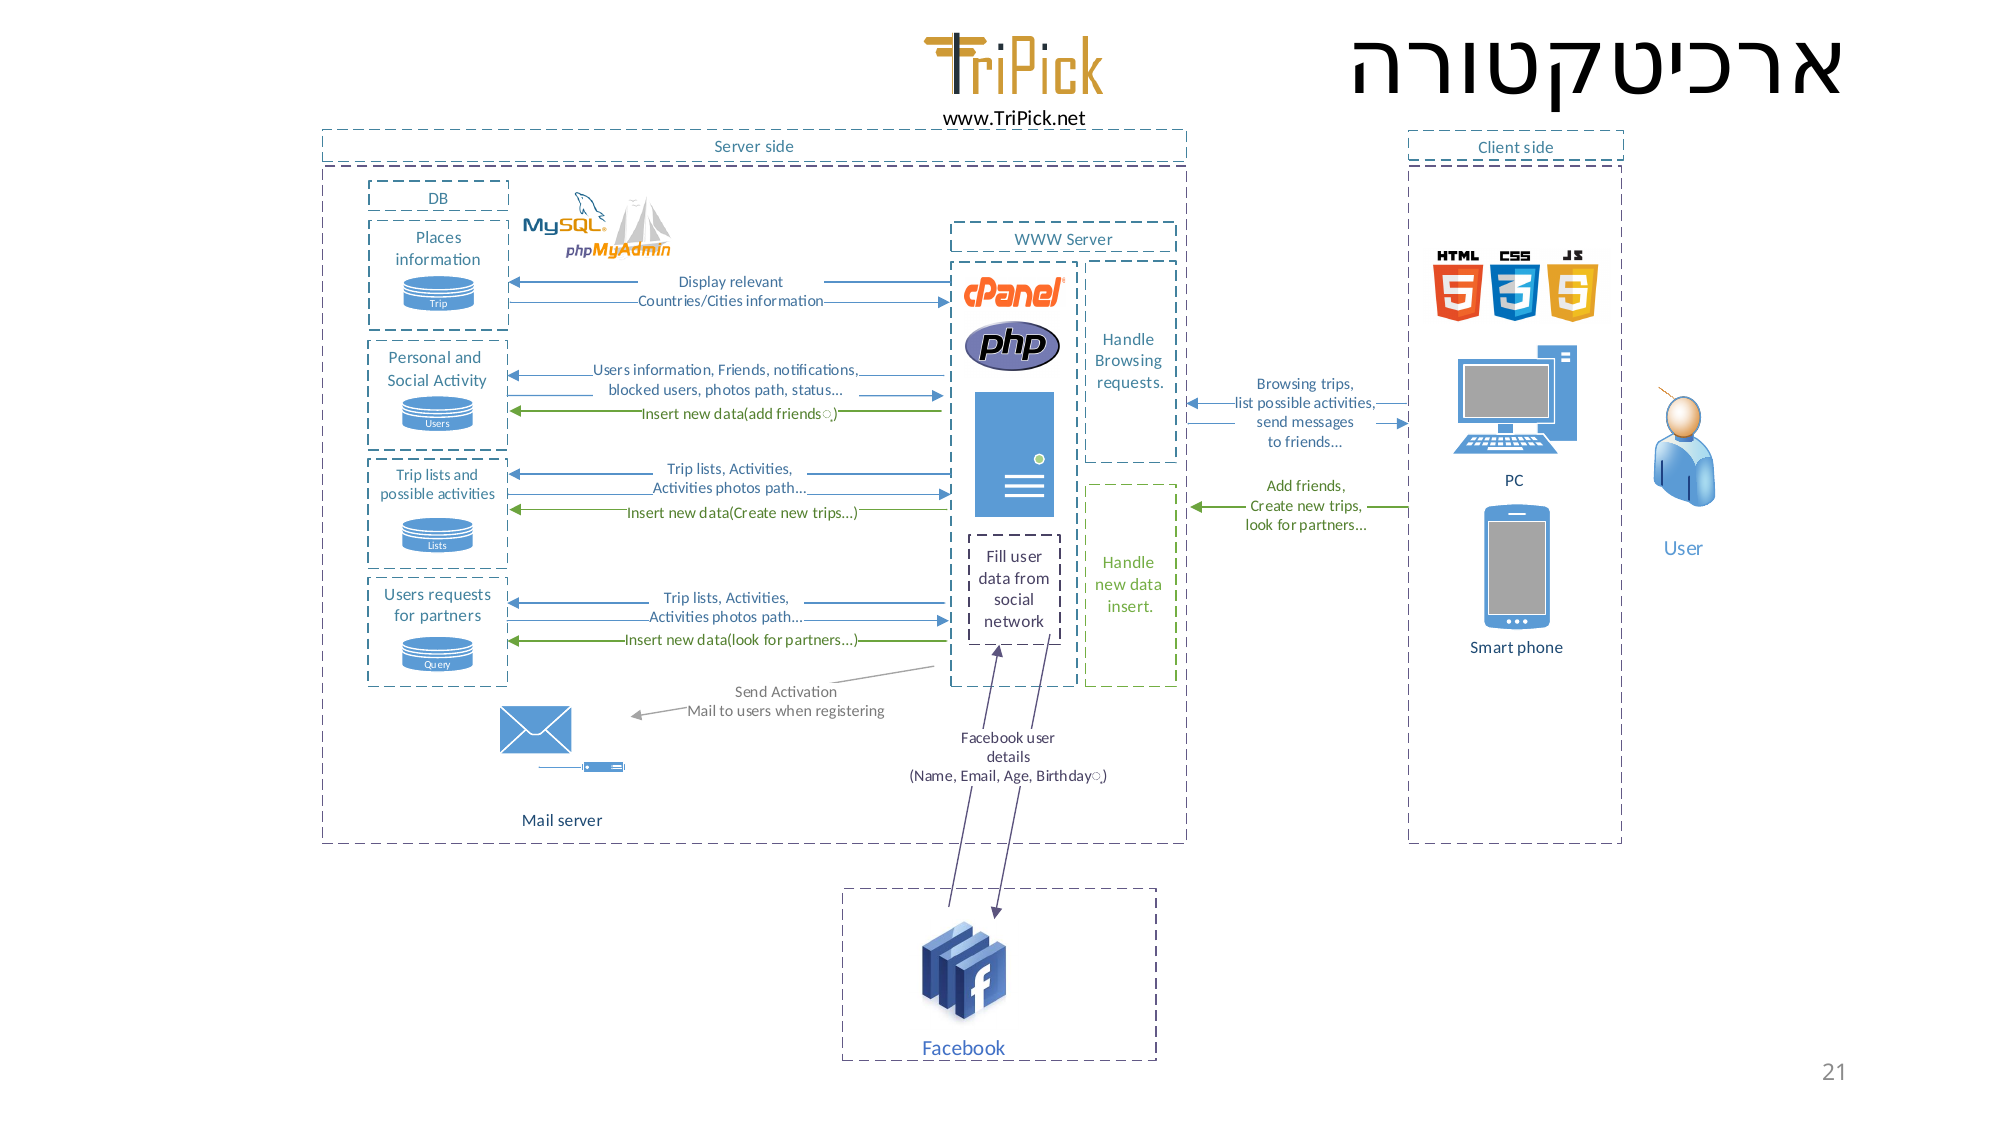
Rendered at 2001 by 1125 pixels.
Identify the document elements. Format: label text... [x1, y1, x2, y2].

slide_number 21 [1413, 1042, 1864, 1103]
picture [319, 23, 1716, 1073]
title ארכיטקטורה [138, 0, 1864, 173]
